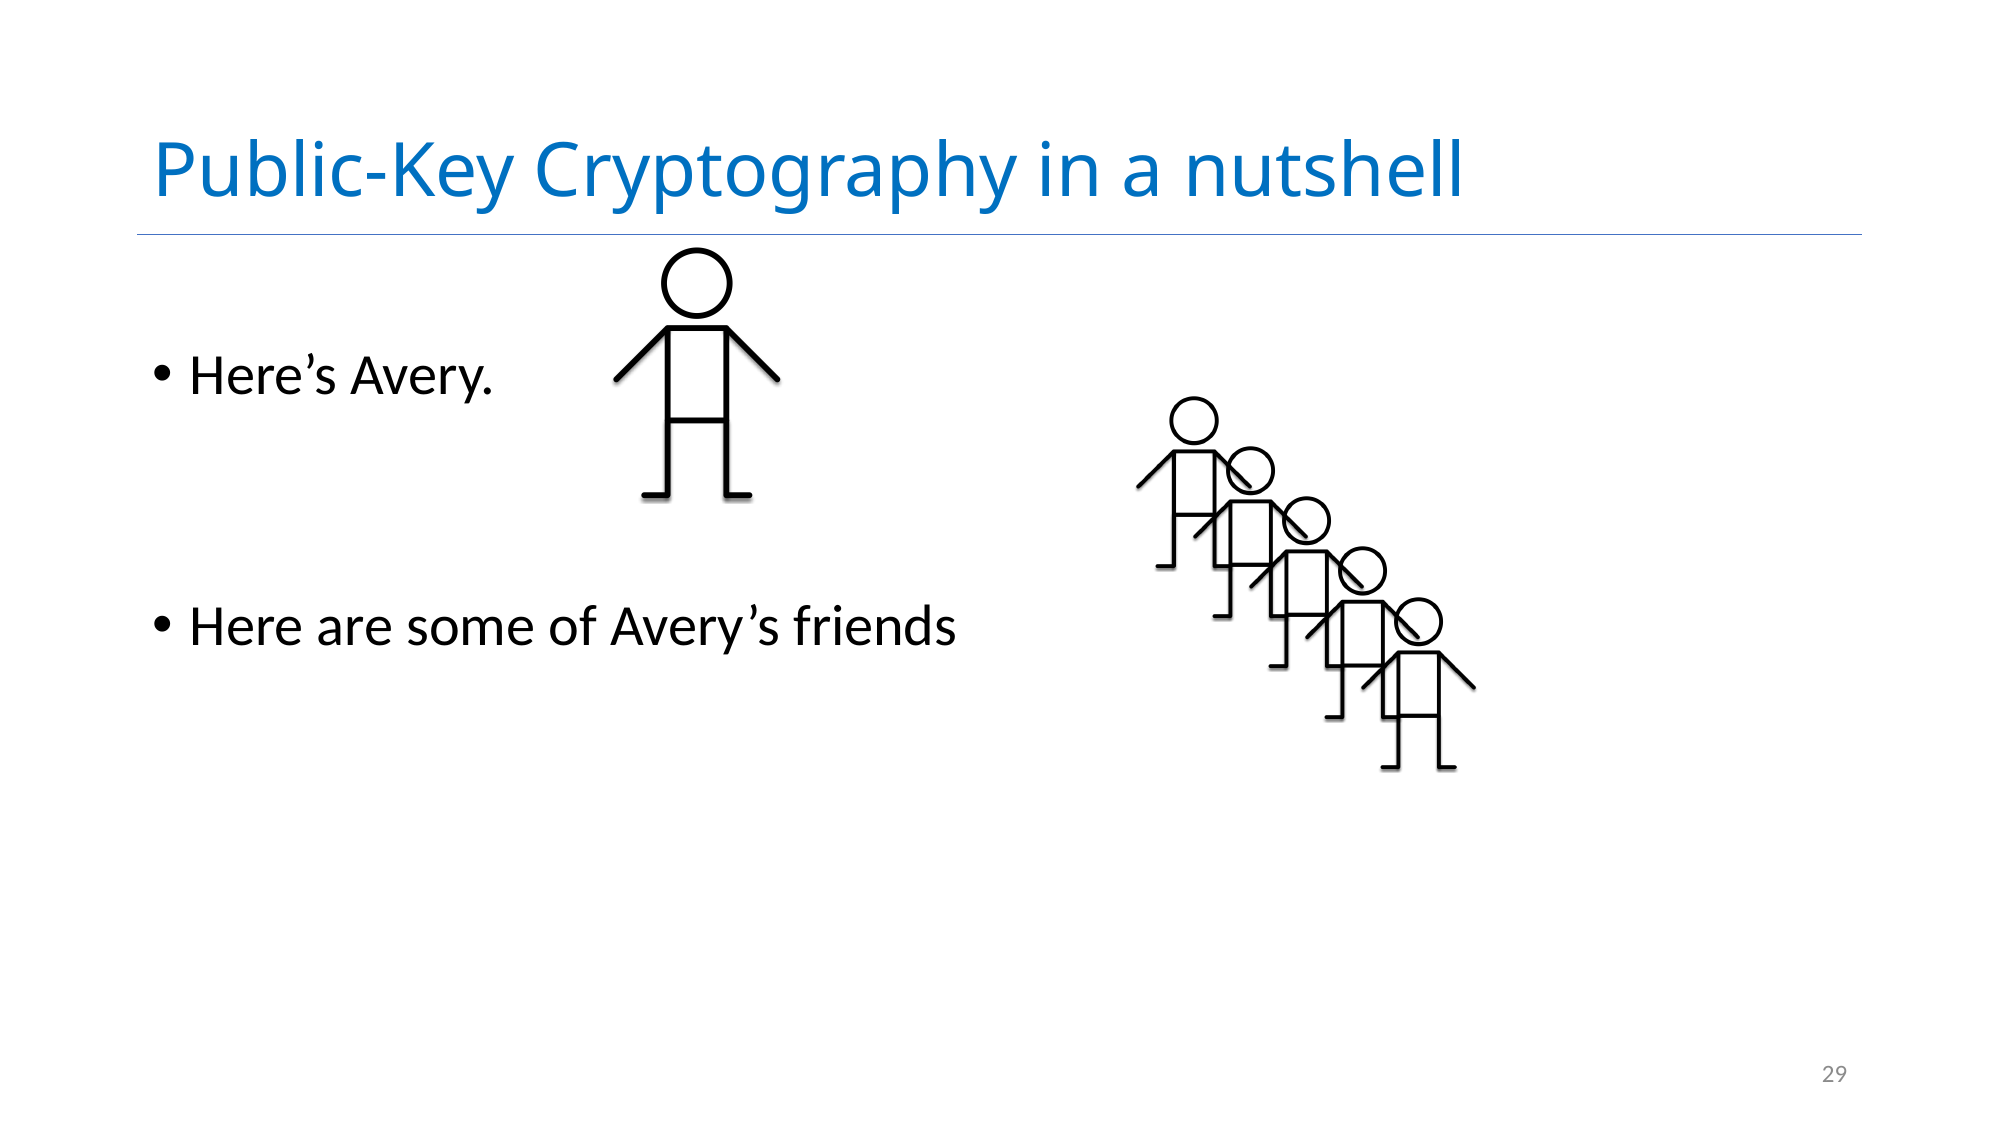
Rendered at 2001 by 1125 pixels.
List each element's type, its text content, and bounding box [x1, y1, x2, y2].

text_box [1132, 395, 1479, 773]
list Here’s Avery. Here are some of Avery’s friends [137, 246, 1432, 960]
title Public-Key Cryptography in a nutshell [137, 3, 1863, 221]
slide_number 29 [1412, 1042, 1863, 1103]
picture [607, 245, 785, 504]
